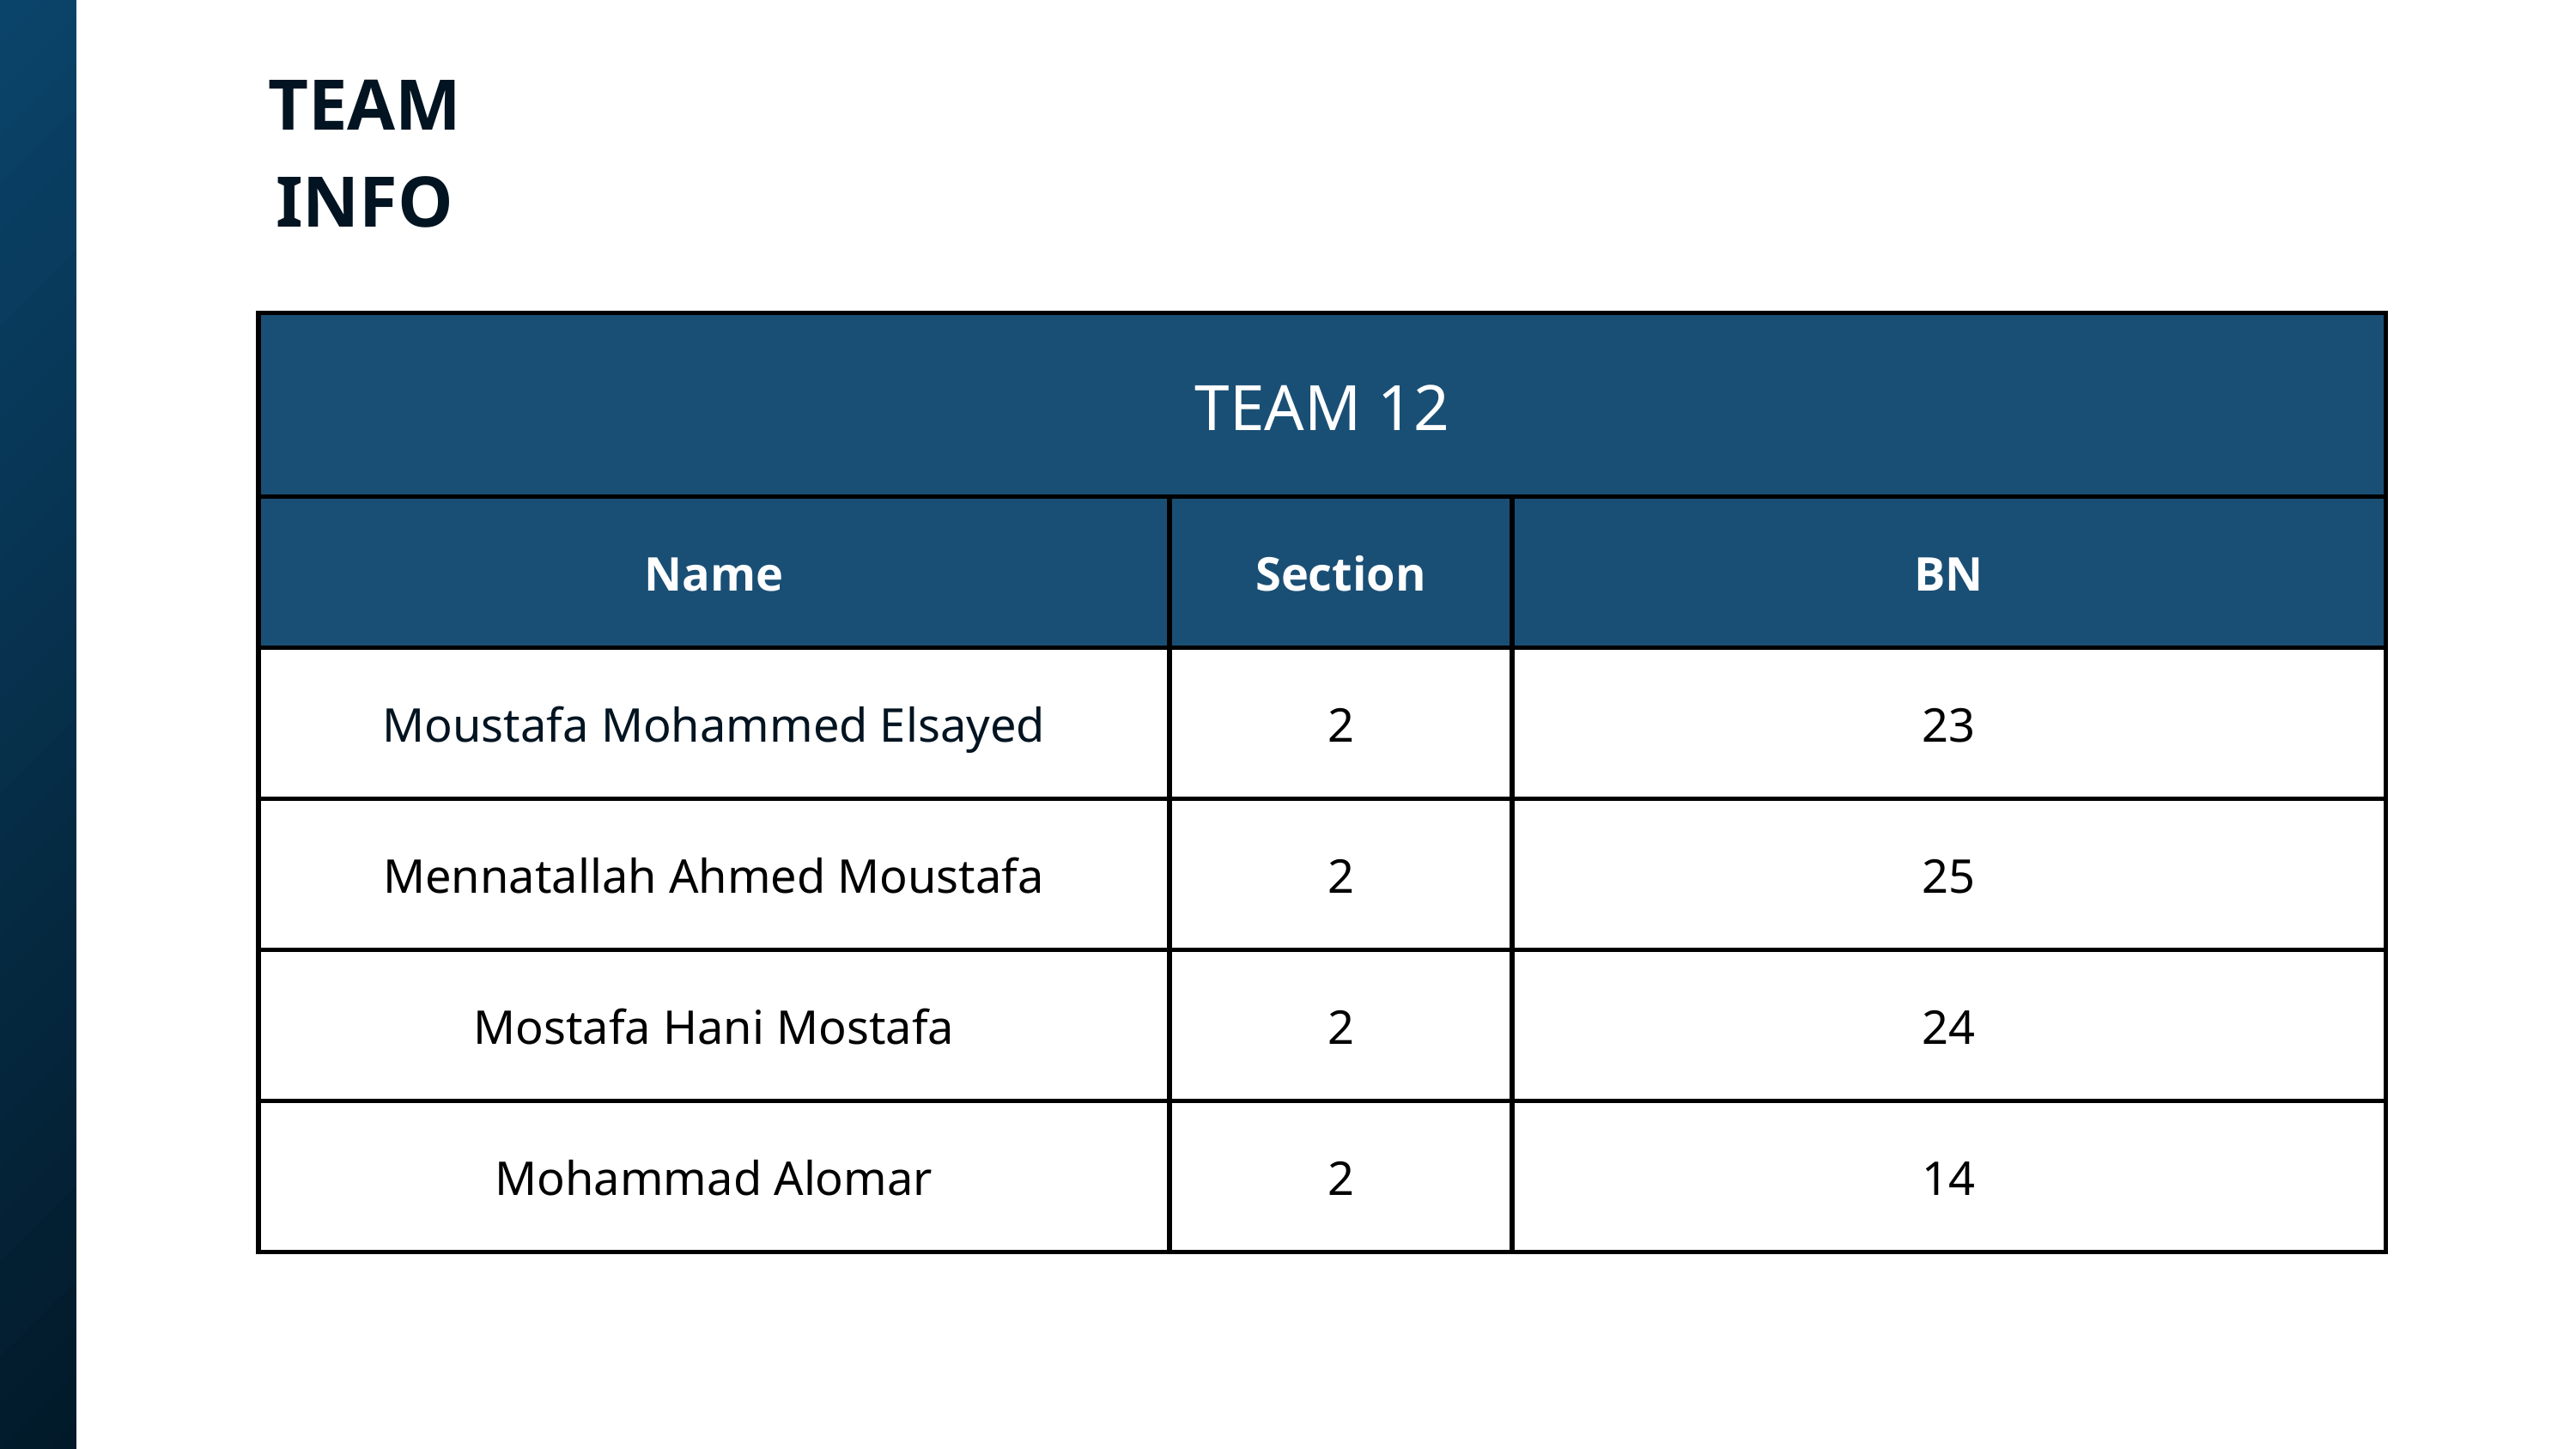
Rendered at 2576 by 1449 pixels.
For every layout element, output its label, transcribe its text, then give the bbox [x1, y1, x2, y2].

text_box TEAM INFO [177, 45, 553, 242]
table_cell 23 [1515, 650, 2384, 797]
table_cell BN [1515, 499, 2384, 646]
table_cell 2 [1172, 952, 1510, 1099]
table_cell Mostafa Hani Mostafa [261, 952, 1167, 1099]
table_cell 2 [1172, 1103, 1510, 1250]
table_cell Name [261, 499, 1167, 646]
table_cell 2 [1172, 650, 1510, 797]
table_cell Moustafa Mohammed Elsayed [261, 650, 1167, 797]
table_cell Mohammad Alomar [261, 1103, 1167, 1250]
table_cell Mennatallah Ahmed Moustafa [261, 801, 1167, 948]
table_cell 2 [1172, 801, 1510, 948]
table_cell 14 [1515, 1103, 2384, 1250]
table_cell 25 [1515, 801, 2384, 948]
table_header TEAM 12 [261, 315, 2384, 494]
table_cell Section [1172, 499, 1510, 646]
table_cell 24 [1515, 952, 2384, 1099]
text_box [0, 0, 76, 1449]
